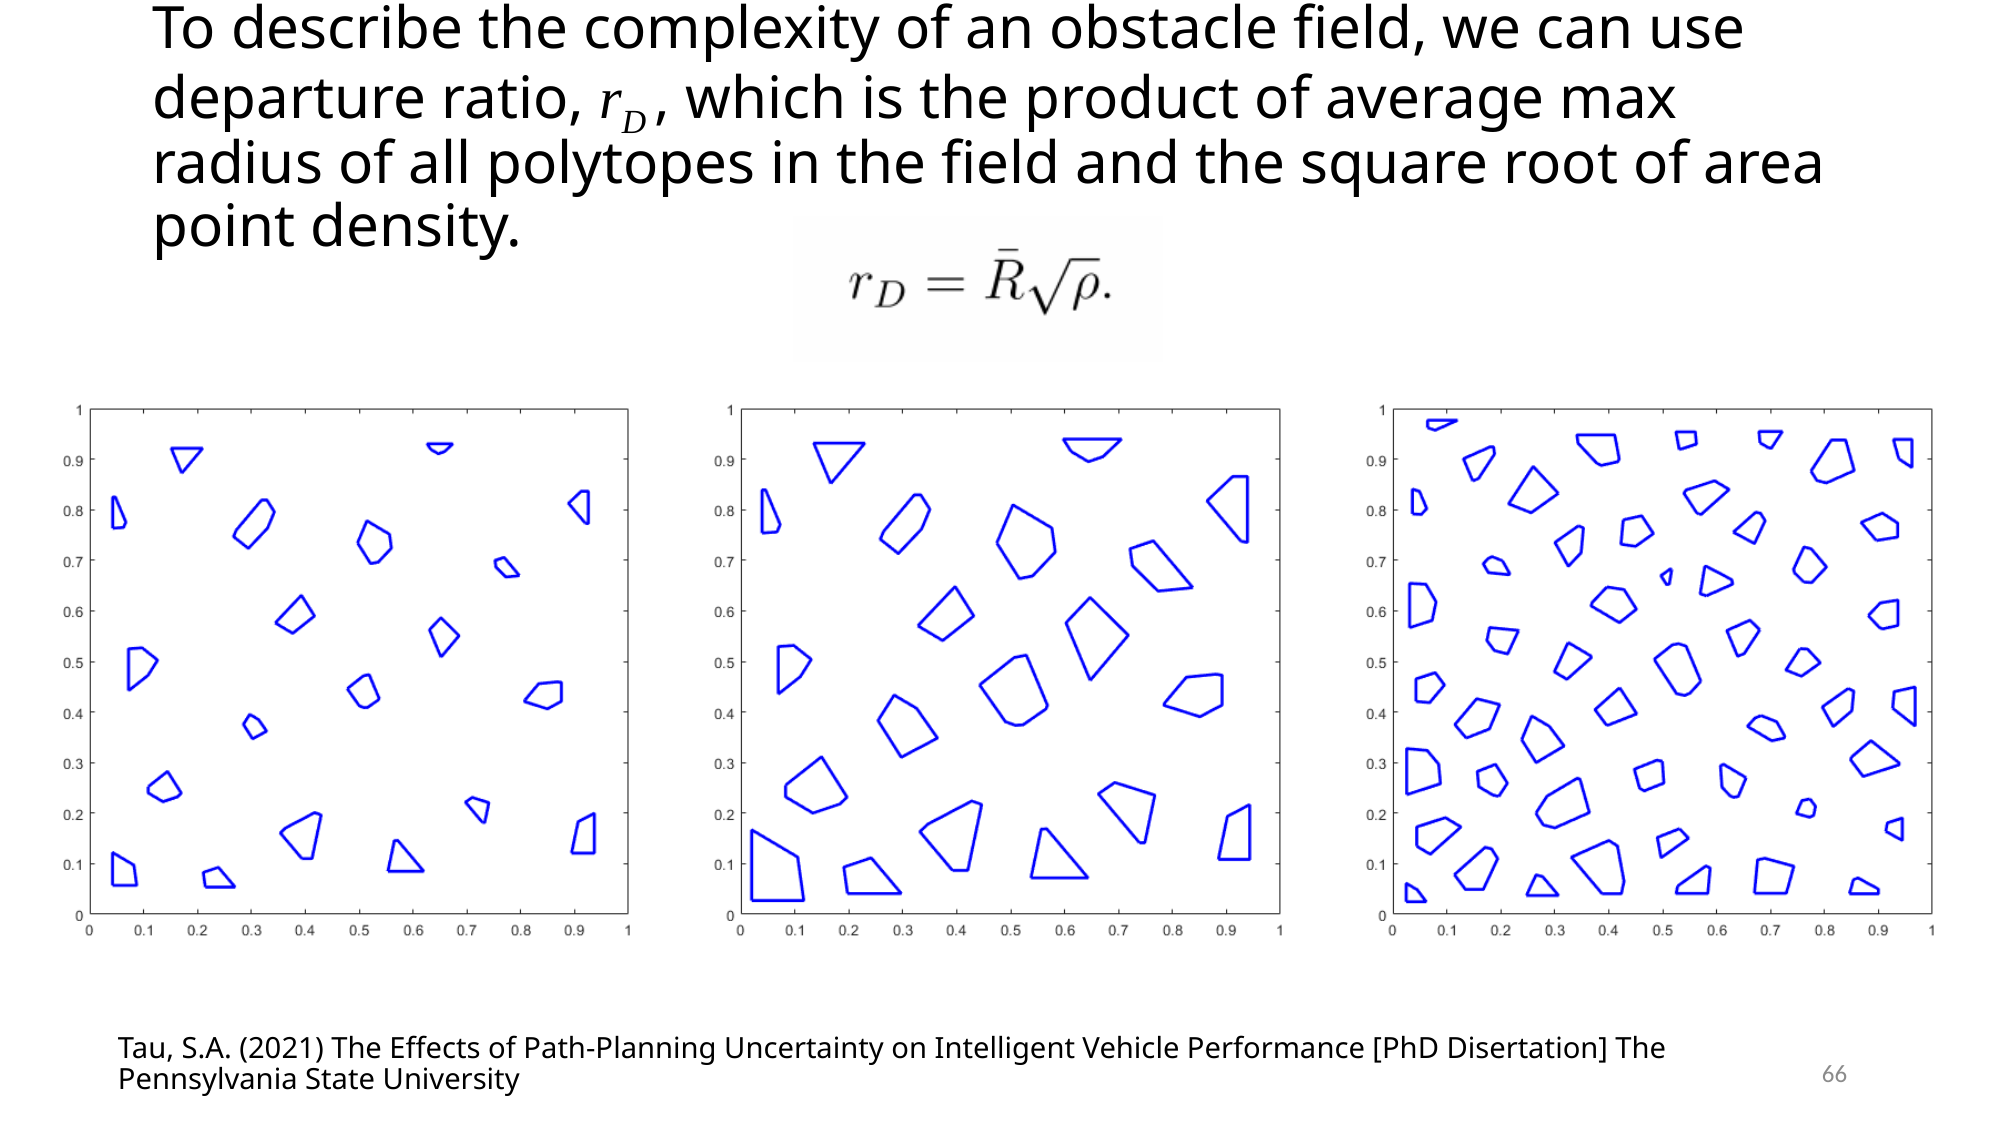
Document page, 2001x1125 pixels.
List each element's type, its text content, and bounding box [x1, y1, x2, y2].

text_box Tau, S.A. (2021) The Effects of Path-Planning Uncertainty on Intelligent Vehicle Performance [PhD Disertation] The Pennsylvania State University [102, 982, 1828, 1125]
slide_number 66 [1412, 1042, 1863, 1103]
picture [793, 216, 1163, 362]
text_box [0, 362, 1998, 982]
title To describe the complexity of an obstacle field, we can use departure ratio, rD , which is the product of average max radius of all polytopes in the field and the square root of area point density. [137, 0, 1863, 267]
